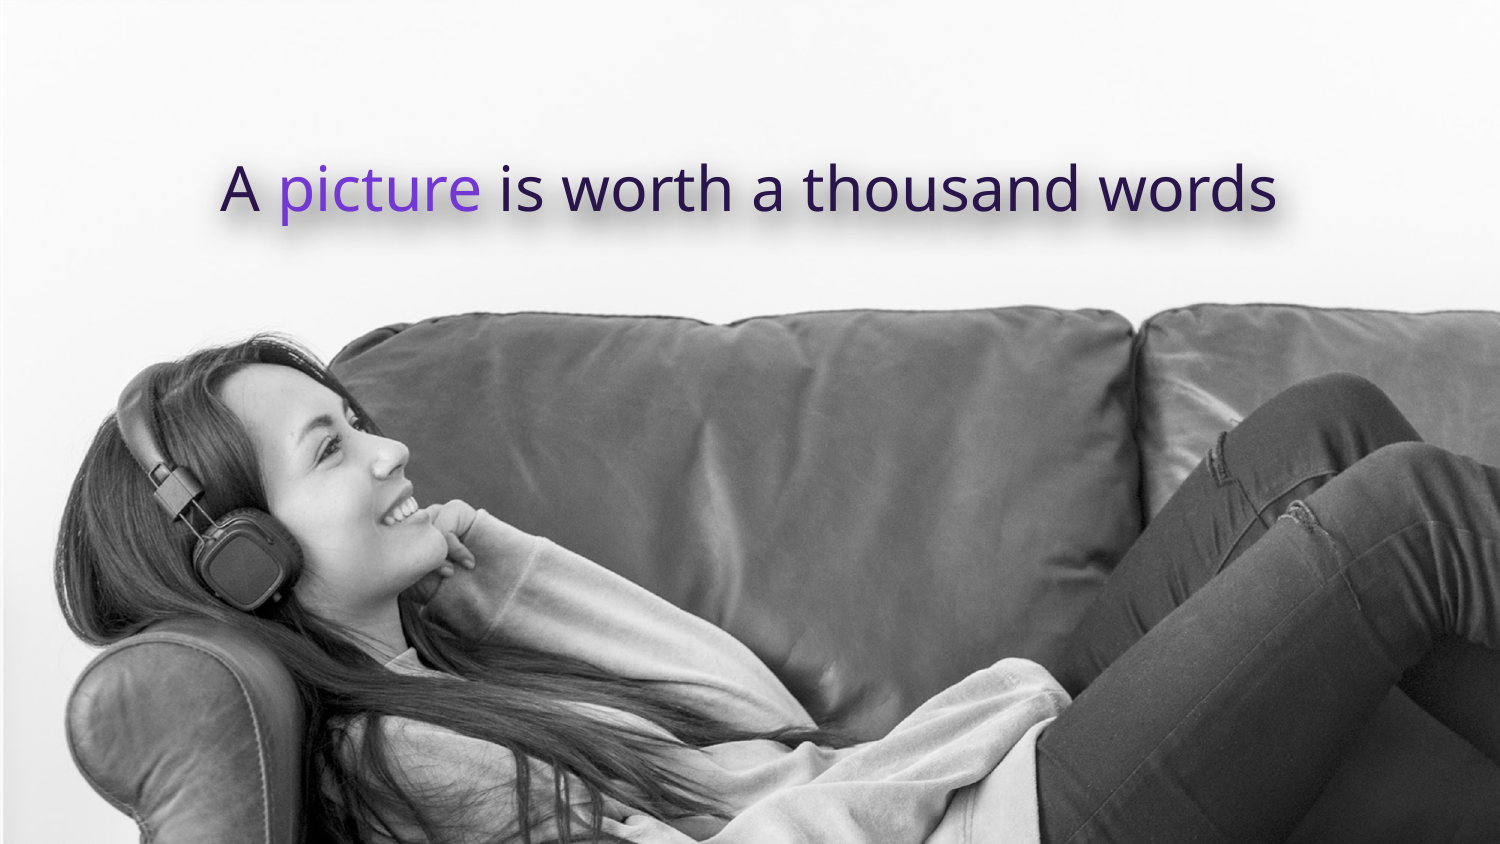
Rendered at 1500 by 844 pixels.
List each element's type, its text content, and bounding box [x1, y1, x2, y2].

title A picture is worth a thousand words [90, 115, 1410, 258]
picture [0, 0, 1500, 844]
